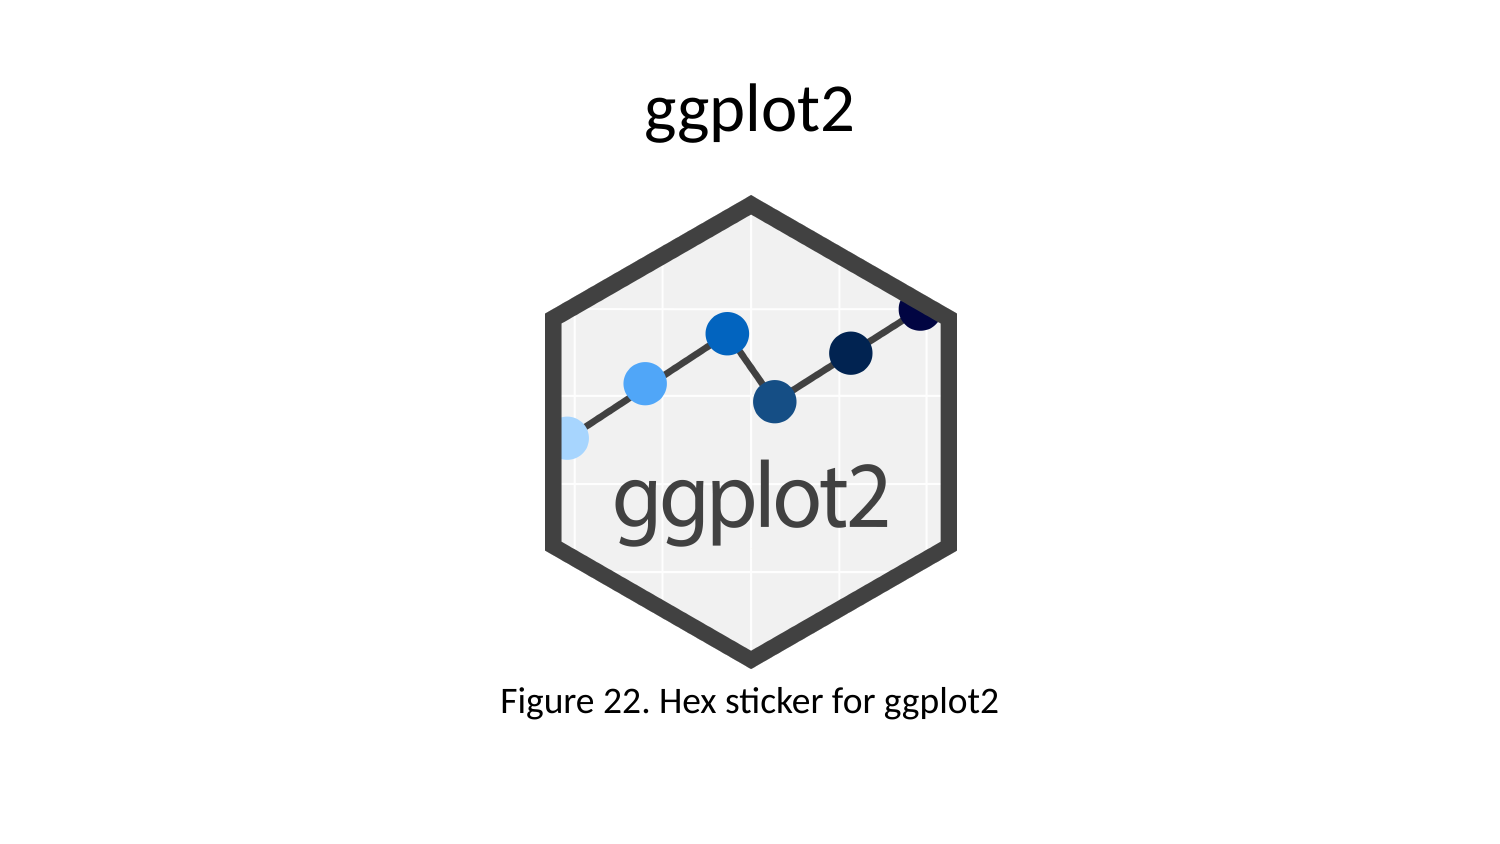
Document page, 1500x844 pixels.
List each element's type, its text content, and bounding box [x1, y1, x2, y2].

text_box Figure 22. Hex sticker for ggplot2 [74, 668, 1425, 753]
picture [545, 195, 957, 669]
title ggplot2 [75, 33, 1425, 175]
